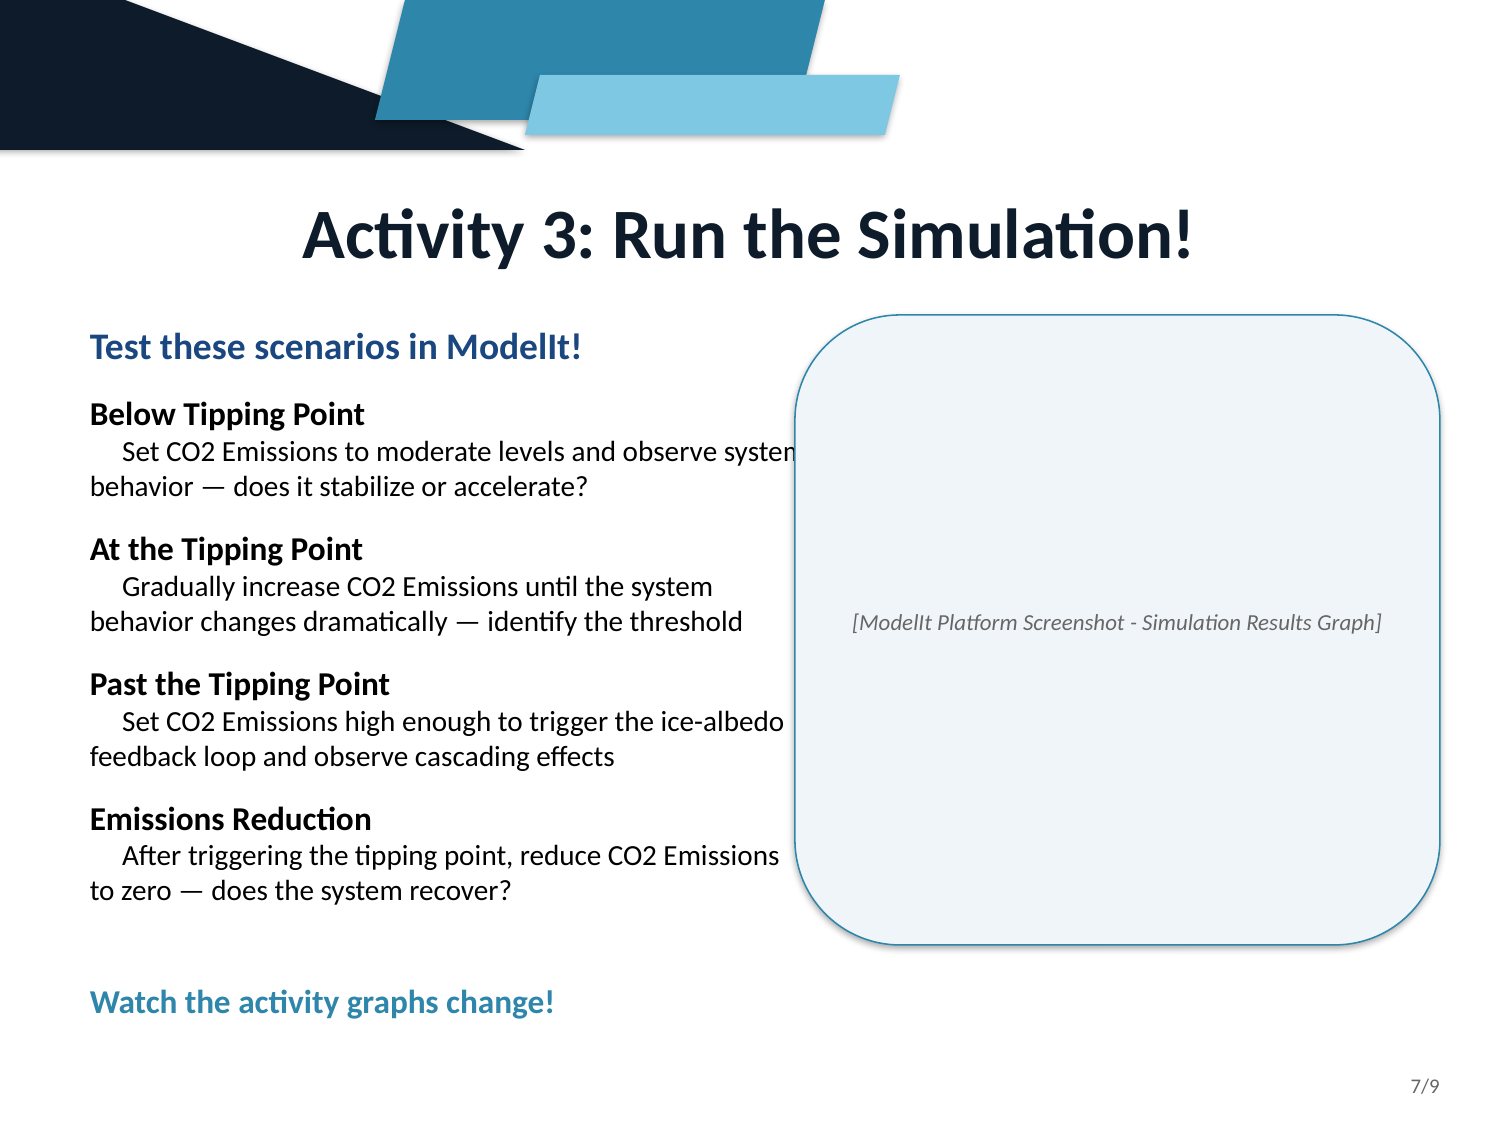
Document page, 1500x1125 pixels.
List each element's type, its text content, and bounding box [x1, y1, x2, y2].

text_box [0, 0, 526, 151]
text_box [374, 0, 826, 121]
text_box [794, 314, 1441, 946]
text_box 7/9 [1395, 1065, 1455, 1105]
text_box [524, 74, 901, 136]
text_box [ModelIt Platform Screenshot - Simulation Results Graph] [837, 600, 1398, 643]
text_box Test these scenarios in ModelIt! Below Tipping Point Set CO2 Emissions to moderate levels and observe system behavior — does it stabilize or accelerate? At the Tipping Point Gradually increase CO2 Emissions until the system behavior changes dramatically — identify the threshold Past the Tipping Point Set CO2 Emissions high enough to trigger the ice-albedo feedback loop and observe cascading effects Emissions Reduction After triggering the tipping point, reduce CO2 Emissions to zero — does the system recover? Watch the activity graphs change! [74, 314, 825, 1028]
text_box Activity 3: Run the Simulation! [287, 179, 1213, 280]
